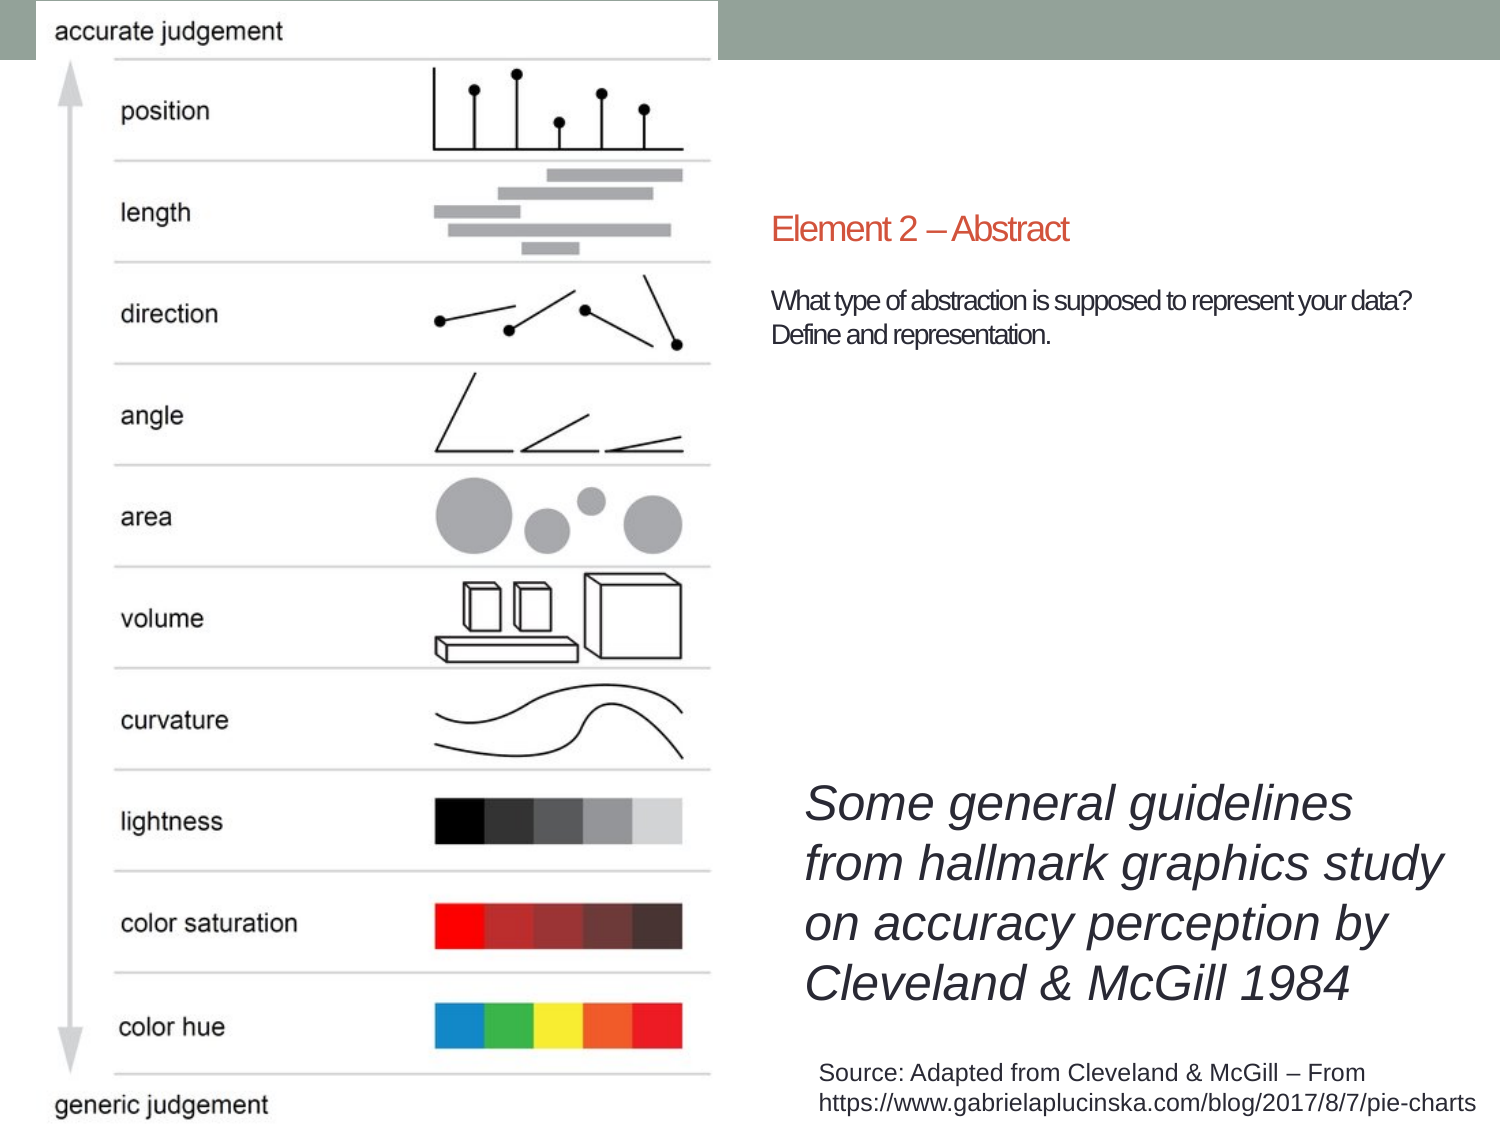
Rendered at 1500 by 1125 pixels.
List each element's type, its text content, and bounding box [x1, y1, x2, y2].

text_box Source: Adapted from Cleveland & McGill – From https://www.gabrielaplucinska.com/blog/2017/8/7/pie-charts [803, 1049, 1500, 1124]
text_box Some general guidelines from hallmark graphics study on accuracy perception by Cleveland & McGill 1984 [789, 762, 1482, 1018]
title Element 2 – Abstract What type of abstraction is supposed to represent your data? Define and representation. [755, 196, 1500, 359]
picture [36, 0, 719, 1125]
